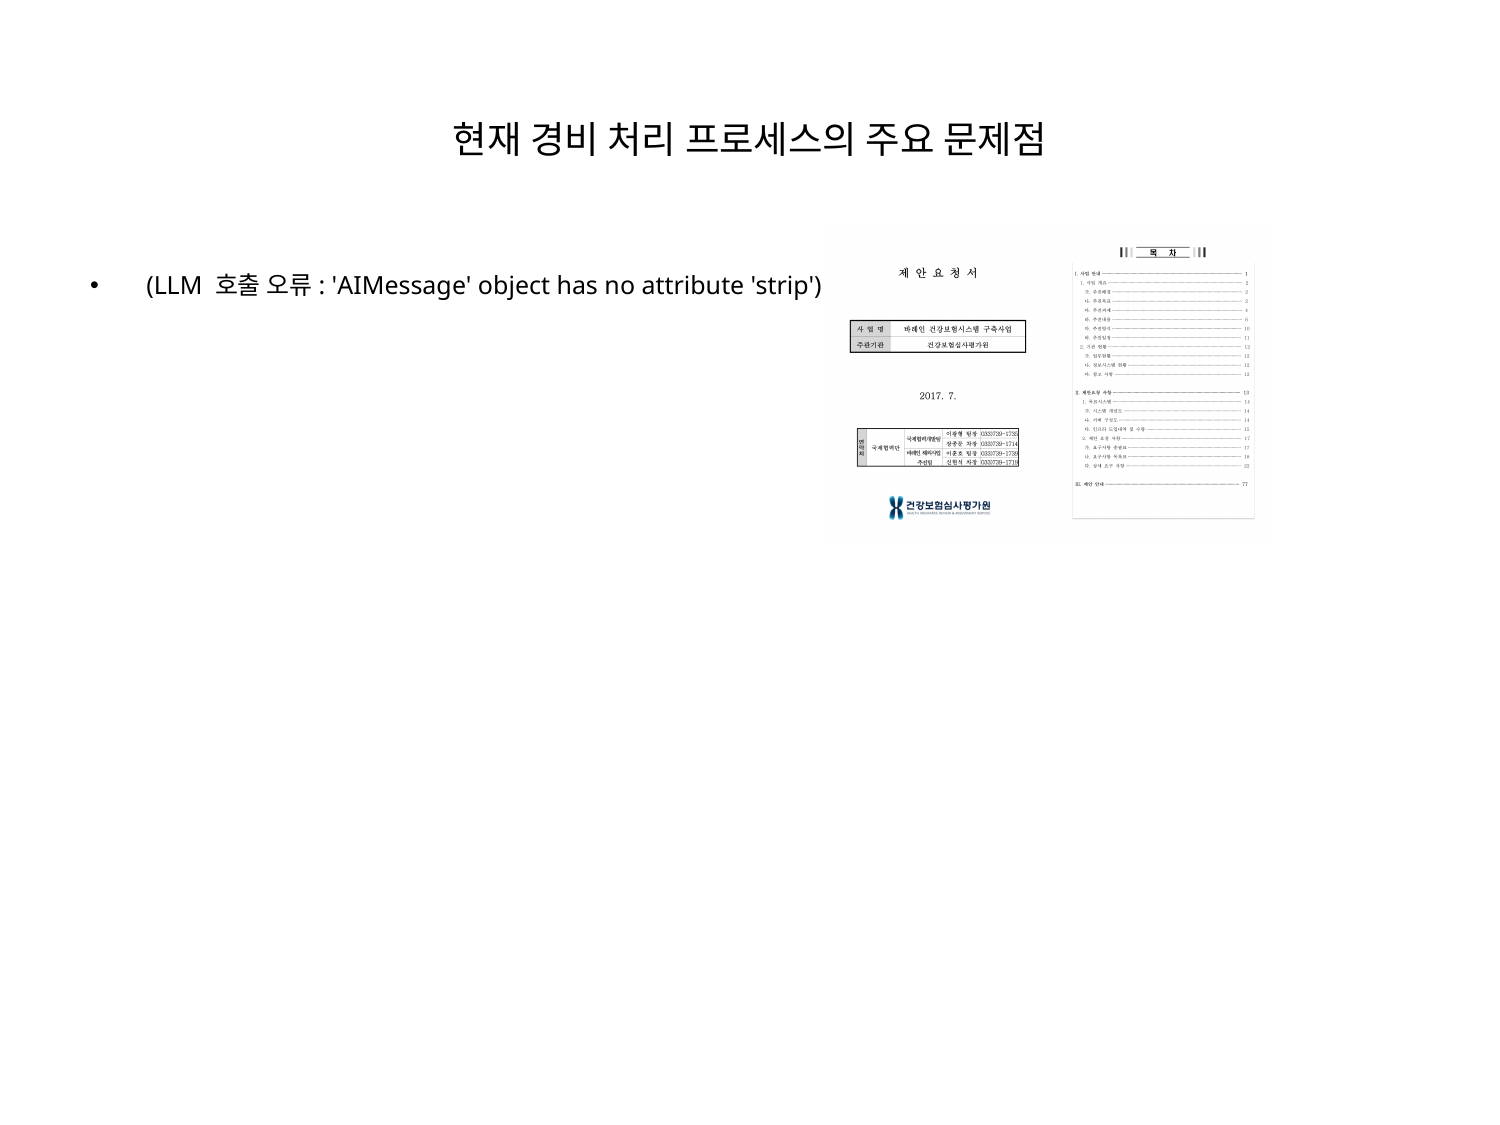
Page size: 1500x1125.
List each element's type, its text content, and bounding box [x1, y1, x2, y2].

title 현재 경비 처리 프로세스의 주요 문제점 [75, 45, 1425, 233]
picture [824, 224, 1276, 544]
list (LLM 호출 오류: 'AIMessage' object has no attribute 'strip') [75, 262, 1425, 1005]
